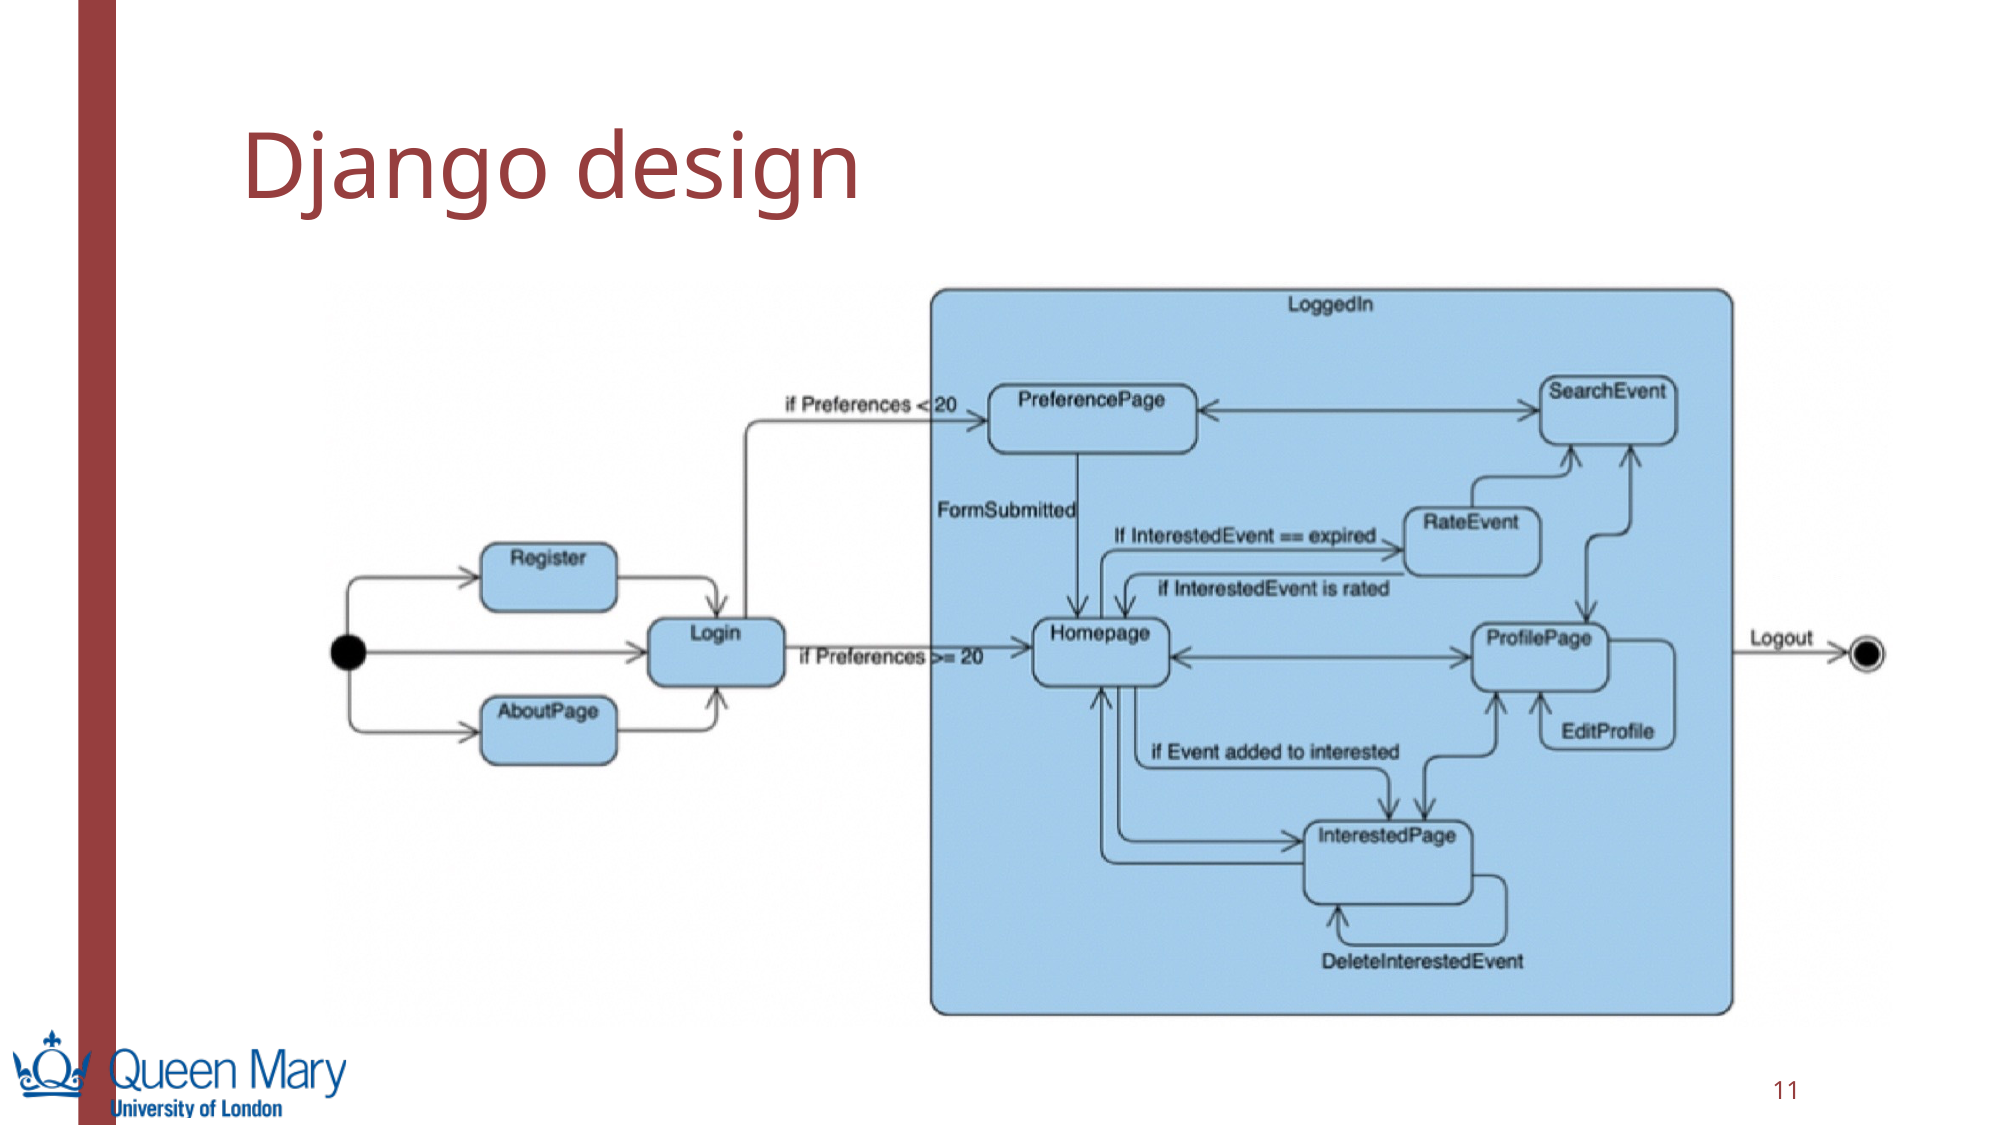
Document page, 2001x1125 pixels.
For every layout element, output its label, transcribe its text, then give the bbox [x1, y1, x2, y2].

slide_number 11 [1553, 1058, 1816, 1125]
title Django design [225, 112, 1800, 357]
picture [292, 240, 1893, 1027]
